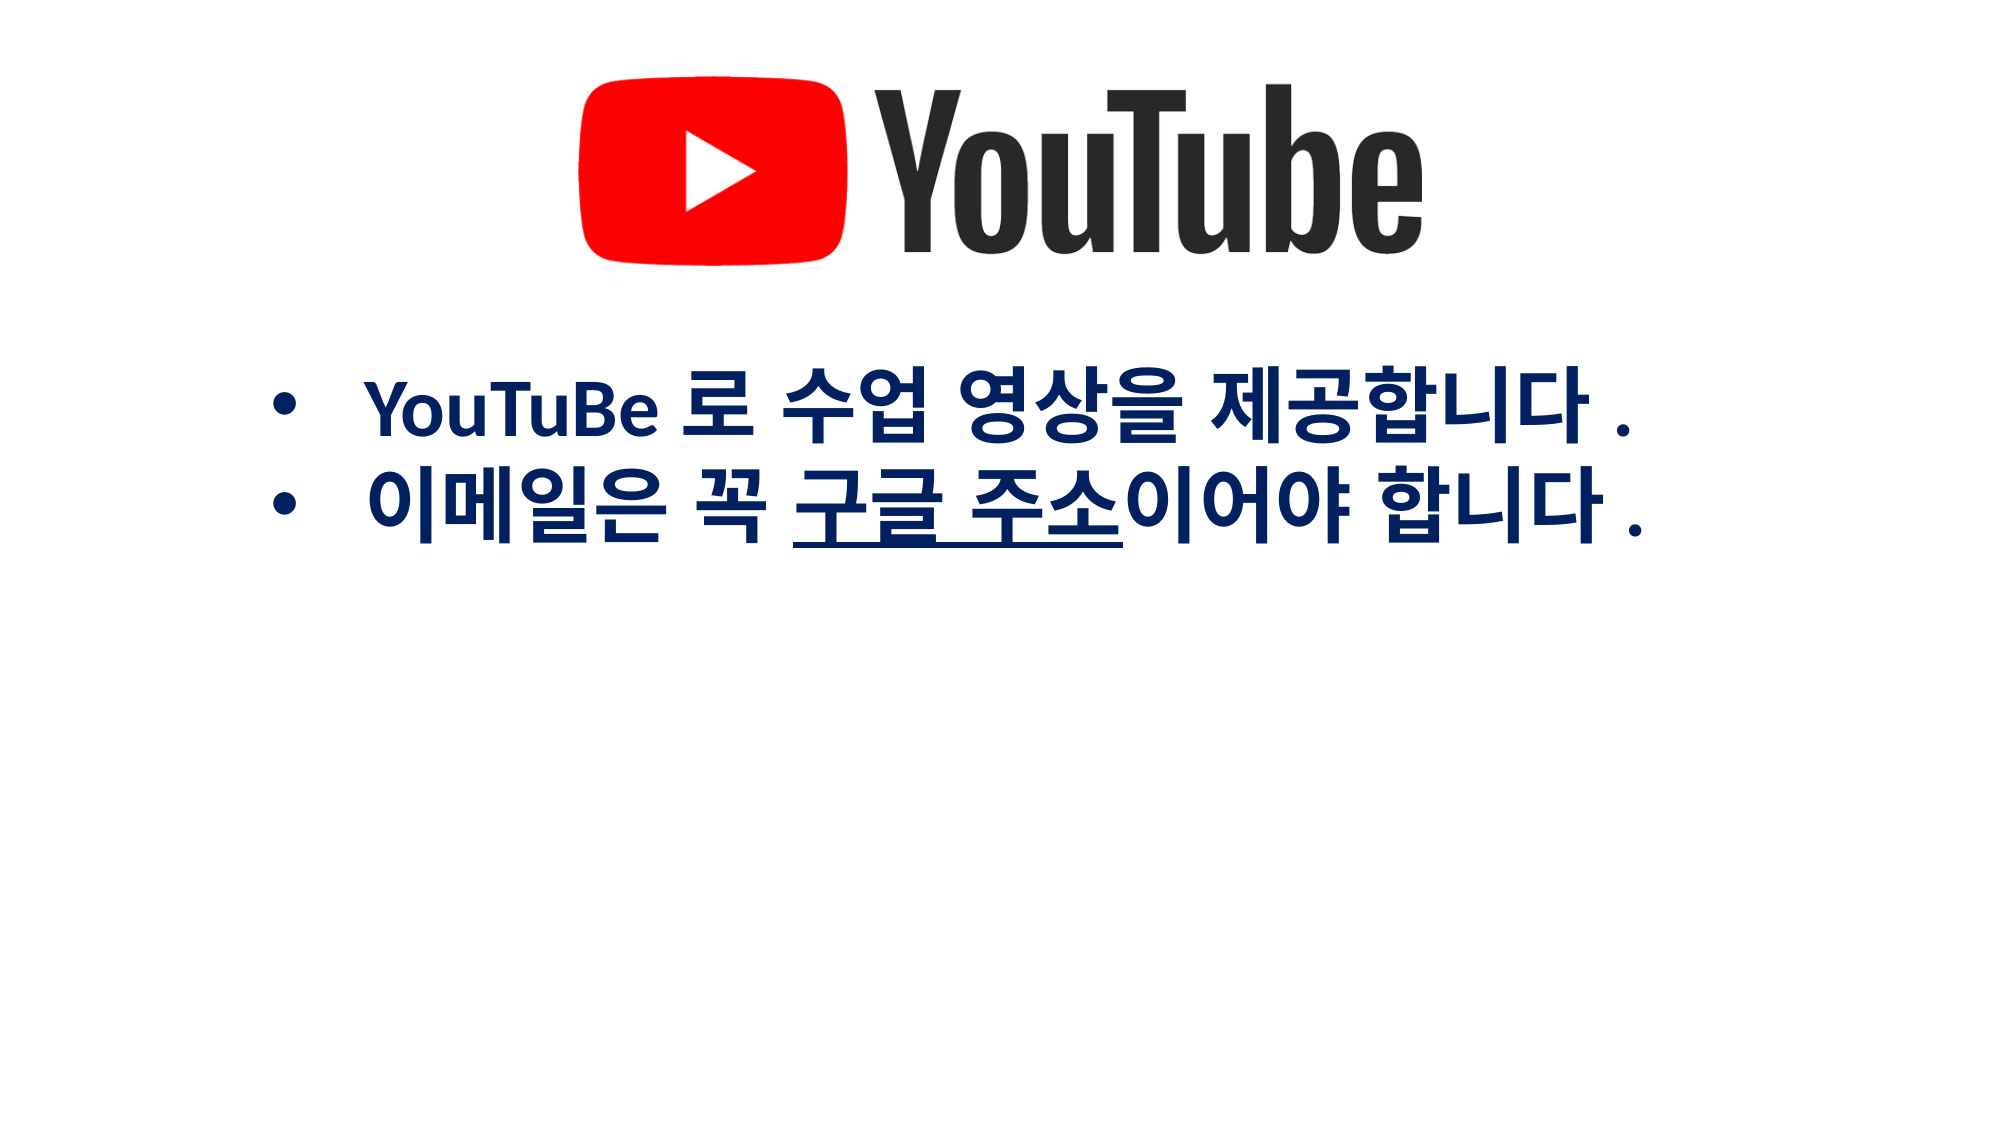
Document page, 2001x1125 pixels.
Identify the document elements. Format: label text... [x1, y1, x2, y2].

picture [578, 76, 1422, 266]
text_box YouTuBe로 수업 영상을 제공합니다. 이메일은 꼭 구글 주소이어야 합니다. [255, 345, 1846, 561]
